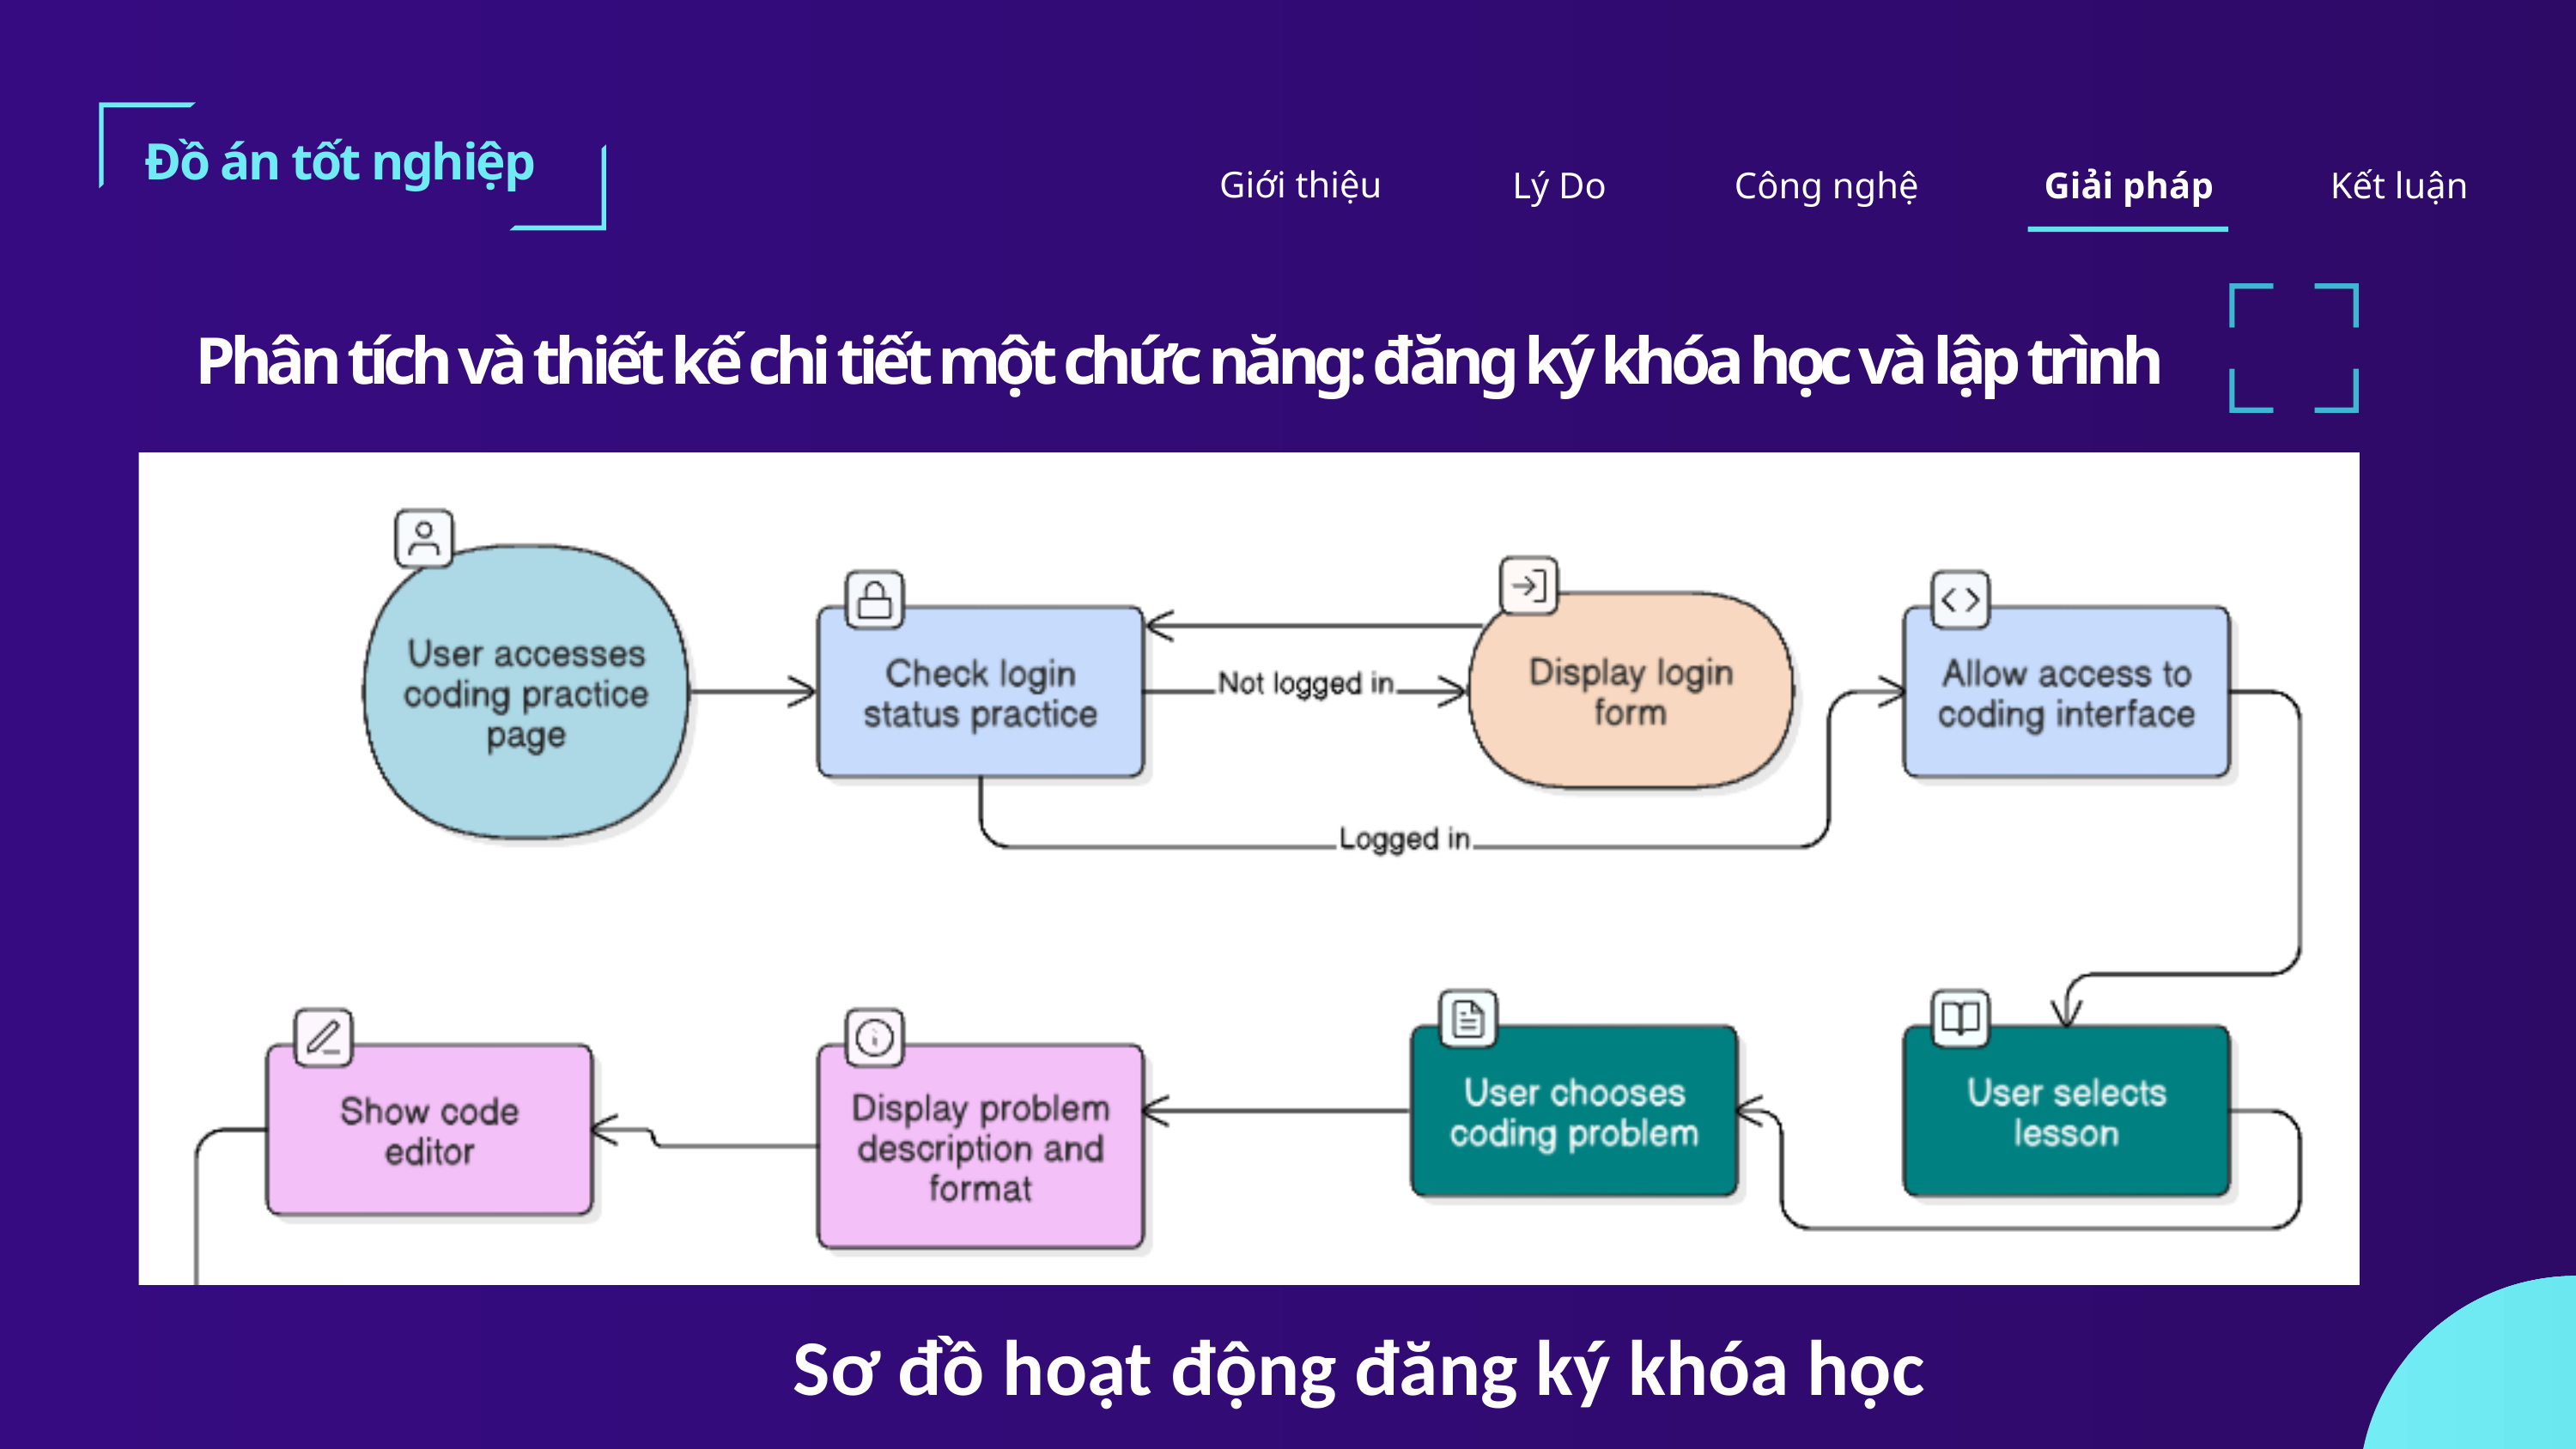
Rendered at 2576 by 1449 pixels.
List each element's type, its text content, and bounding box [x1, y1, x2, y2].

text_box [2358, 1276, 2576, 1449]
text_box Lý Do [1493, 155, 1625, 206]
text_box [2229, 397, 2359, 413]
text_box Phân tích và thiết kế chi tiết một chức năng: đăng ký khóa học và lập trình [195, 274, 2482, 397]
picture [138, 452, 2360, 1285]
text_box Công nghệ [1714, 155, 1940, 206]
text_box Giải pháp [2028, 155, 2230, 206]
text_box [99, 102, 637, 231]
text_box Sơ đồ hoạt động đăng ký khóa học [733, 1310, 1986, 1417]
text_box Kết luận [2318, 155, 2481, 206]
text_box Giới thiệu [1200, 155, 1401, 205]
